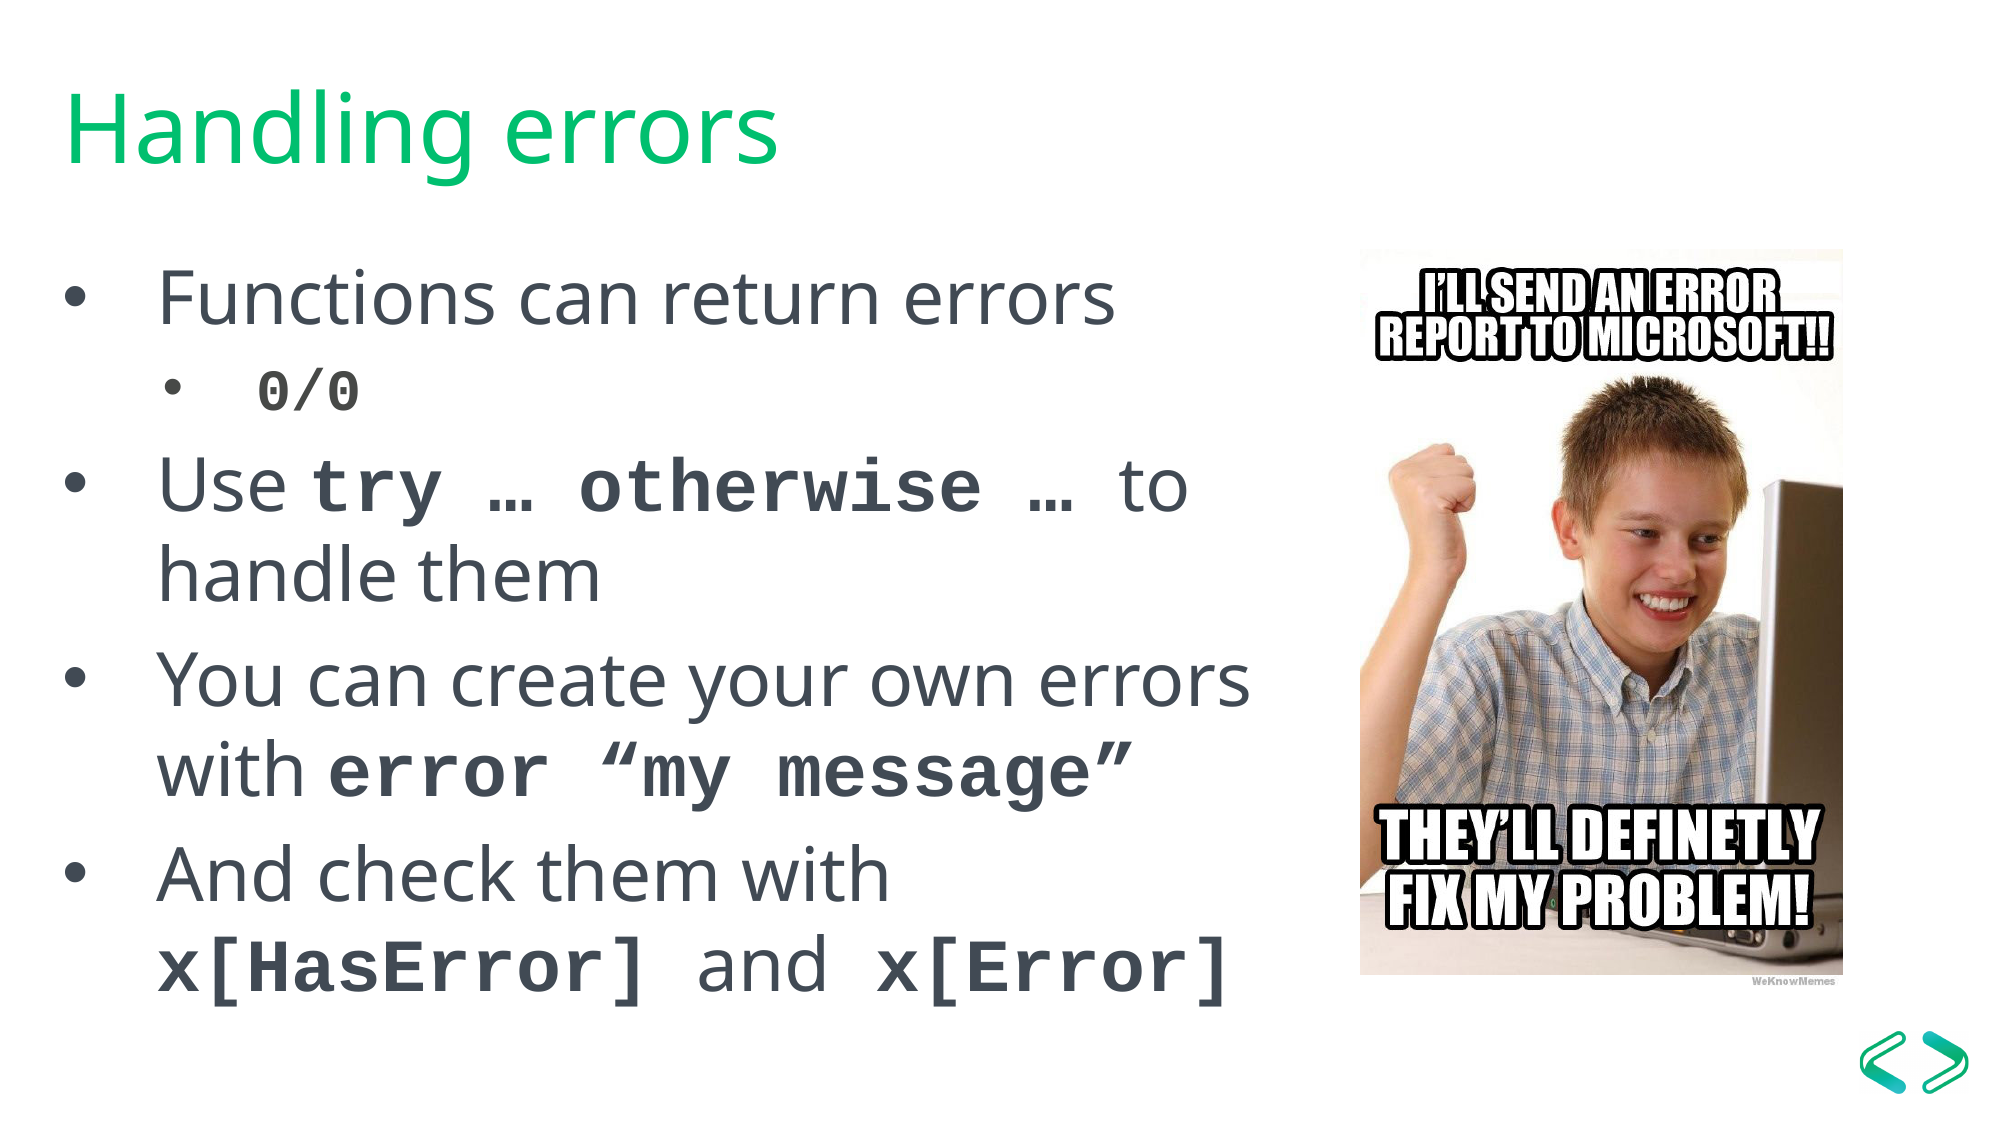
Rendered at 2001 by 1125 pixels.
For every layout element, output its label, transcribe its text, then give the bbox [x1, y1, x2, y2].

title Handling errors [62, 62, 1938, 188]
list Functions can return errors 0/0 Use try … otherwise … to handle them You can create your own errors with error “my message” And check them with x[HasError] and x[Error] [62, 249, 1282, 1063]
picture [1359, 249, 1843, 986]
